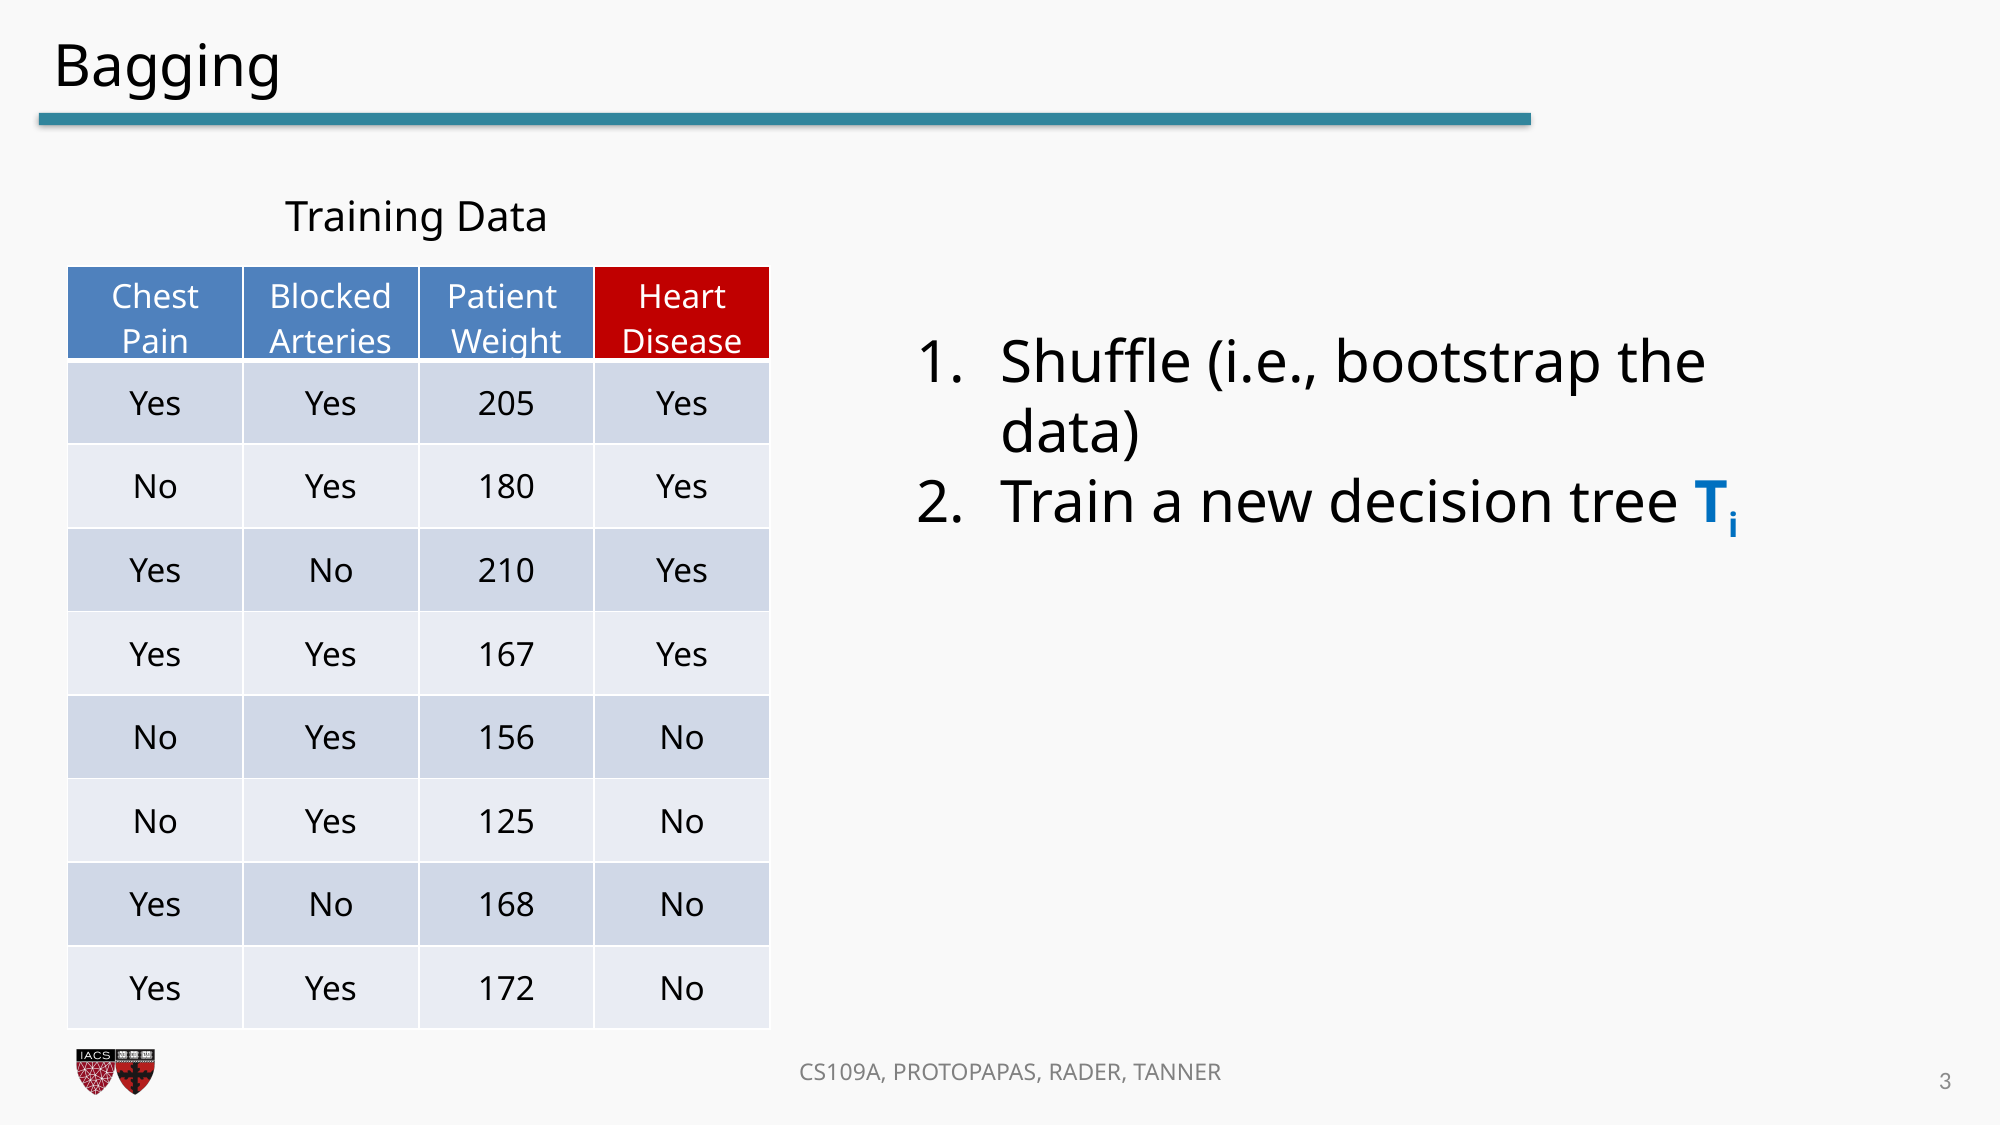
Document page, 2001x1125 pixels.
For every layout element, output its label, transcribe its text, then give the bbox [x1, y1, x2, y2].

table_cell Yes [244, 445, 418, 527]
table_cell 125 [420, 779, 593, 861]
table_cell Yes [68, 363, 242, 443]
table_cell No [595, 947, 769, 1028]
table_cell 210 [420, 529, 593, 611]
table_cell Yes [244, 947, 418, 1028]
table_cell Yes [68, 529, 242, 611]
table_header Heart Disease [595, 267, 769, 358]
table_cell No [68, 445, 242, 527]
table_cell 168 [420, 863, 593, 945]
table_cell No [595, 863, 769, 945]
table_cell Yes [595, 445, 769, 527]
text_box [38, 112, 1532, 126]
table_cell 156 [420, 696, 593, 778]
table_header Chest Pain [68, 267, 242, 358]
table_cell Yes [244, 363, 418, 443]
table_cell No [68, 779, 242, 861]
table_cell 205 [420, 363, 593, 443]
text_box Training Data [270, 181, 618, 247]
picture [75, 1049, 155, 1095]
table_cell Yes [595, 363, 769, 443]
table_header Patient Weight [420, 267, 593, 358]
table_header Blocked Arteries [244, 267, 418, 358]
text_box Shuffle (i.e., bootstrap the data) Train a new decision tree Ti [901, 317, 1867, 552]
table_cell Yes [595, 612, 769, 694]
table_cell No [244, 863, 418, 945]
table_cell 172 [420, 947, 593, 1028]
table_cell Yes [244, 779, 418, 861]
table_cell Yes [595, 529, 769, 611]
table_cell No [244, 529, 418, 611]
table_cell No [68, 696, 242, 778]
table_cell 180 [420, 445, 593, 527]
table_cell 167 [420, 612, 593, 694]
table_cell No [595, 779, 769, 861]
table_cell Yes [244, 612, 418, 694]
table_cell No [595, 696, 769, 778]
table_cell Yes [68, 947, 242, 1028]
table_cell Yes [68, 612, 242, 694]
slide_number 3 [1500, 1050, 1967, 1110]
table_cell Yes [68, 863, 242, 945]
table_cell Yes [244, 696, 418, 778]
text_box Bagging [38, 21, 832, 106]
